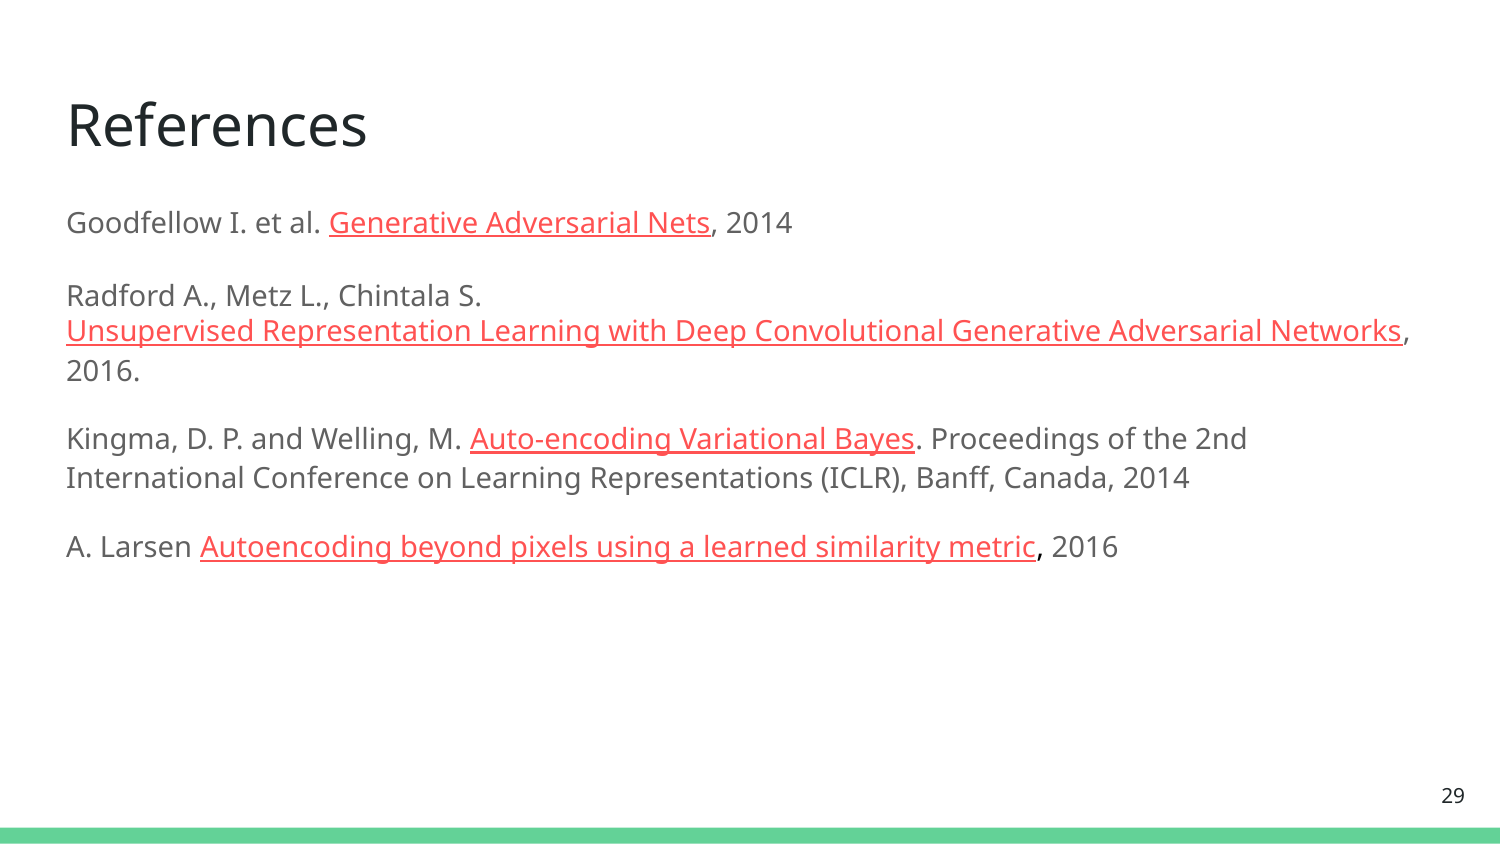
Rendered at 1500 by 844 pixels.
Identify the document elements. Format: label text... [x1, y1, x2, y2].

list Goodfellow I. et al. Generative Adversarial Nets, 2014 Radford A., Metz L., Chintala S. Unsupervised Representation Learning with Deep Convolutional Generative Adversarial Networks, 2016. Kingma, D. P. and Welling, M. Auto-encoding Variational Bayes. Proceedings of the 2nd International Conference on Learning Representations (ICLR), Banff, Canada, 2014 A. Larsen Autoencoding beyond pixels using a learned similarity metric, 2016 [51, 189, 1449, 750]
slide_number ‹#› [1389, 764, 1480, 830]
title References [51, 72, 1449, 167]
